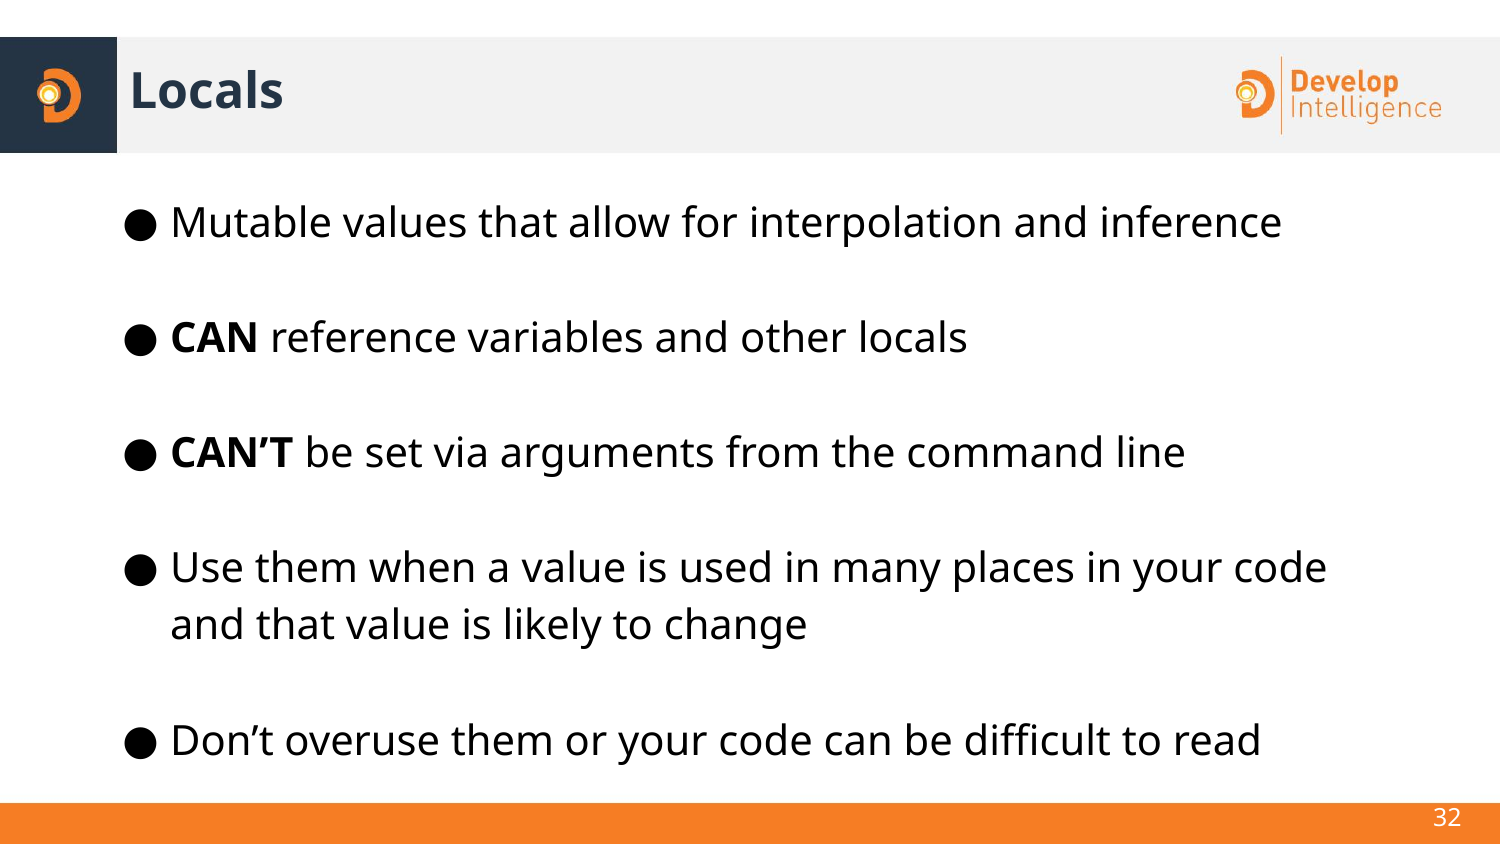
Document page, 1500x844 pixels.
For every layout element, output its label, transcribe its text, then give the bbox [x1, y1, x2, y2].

picture [0, 0, 1500, 844]
list Mutable values that allow for interpolation and inference CAN reference variables and other locals CAN’T be set via arguments from the command line Use them when a value is used in many places in your code and that value is likely to change Don’t overuse them or your code can be difficult to read [102, 182, 1396, 758]
title Locals [118, 36, 1500, 148]
slide_number <number> [1396, 800, 1499, 837]
